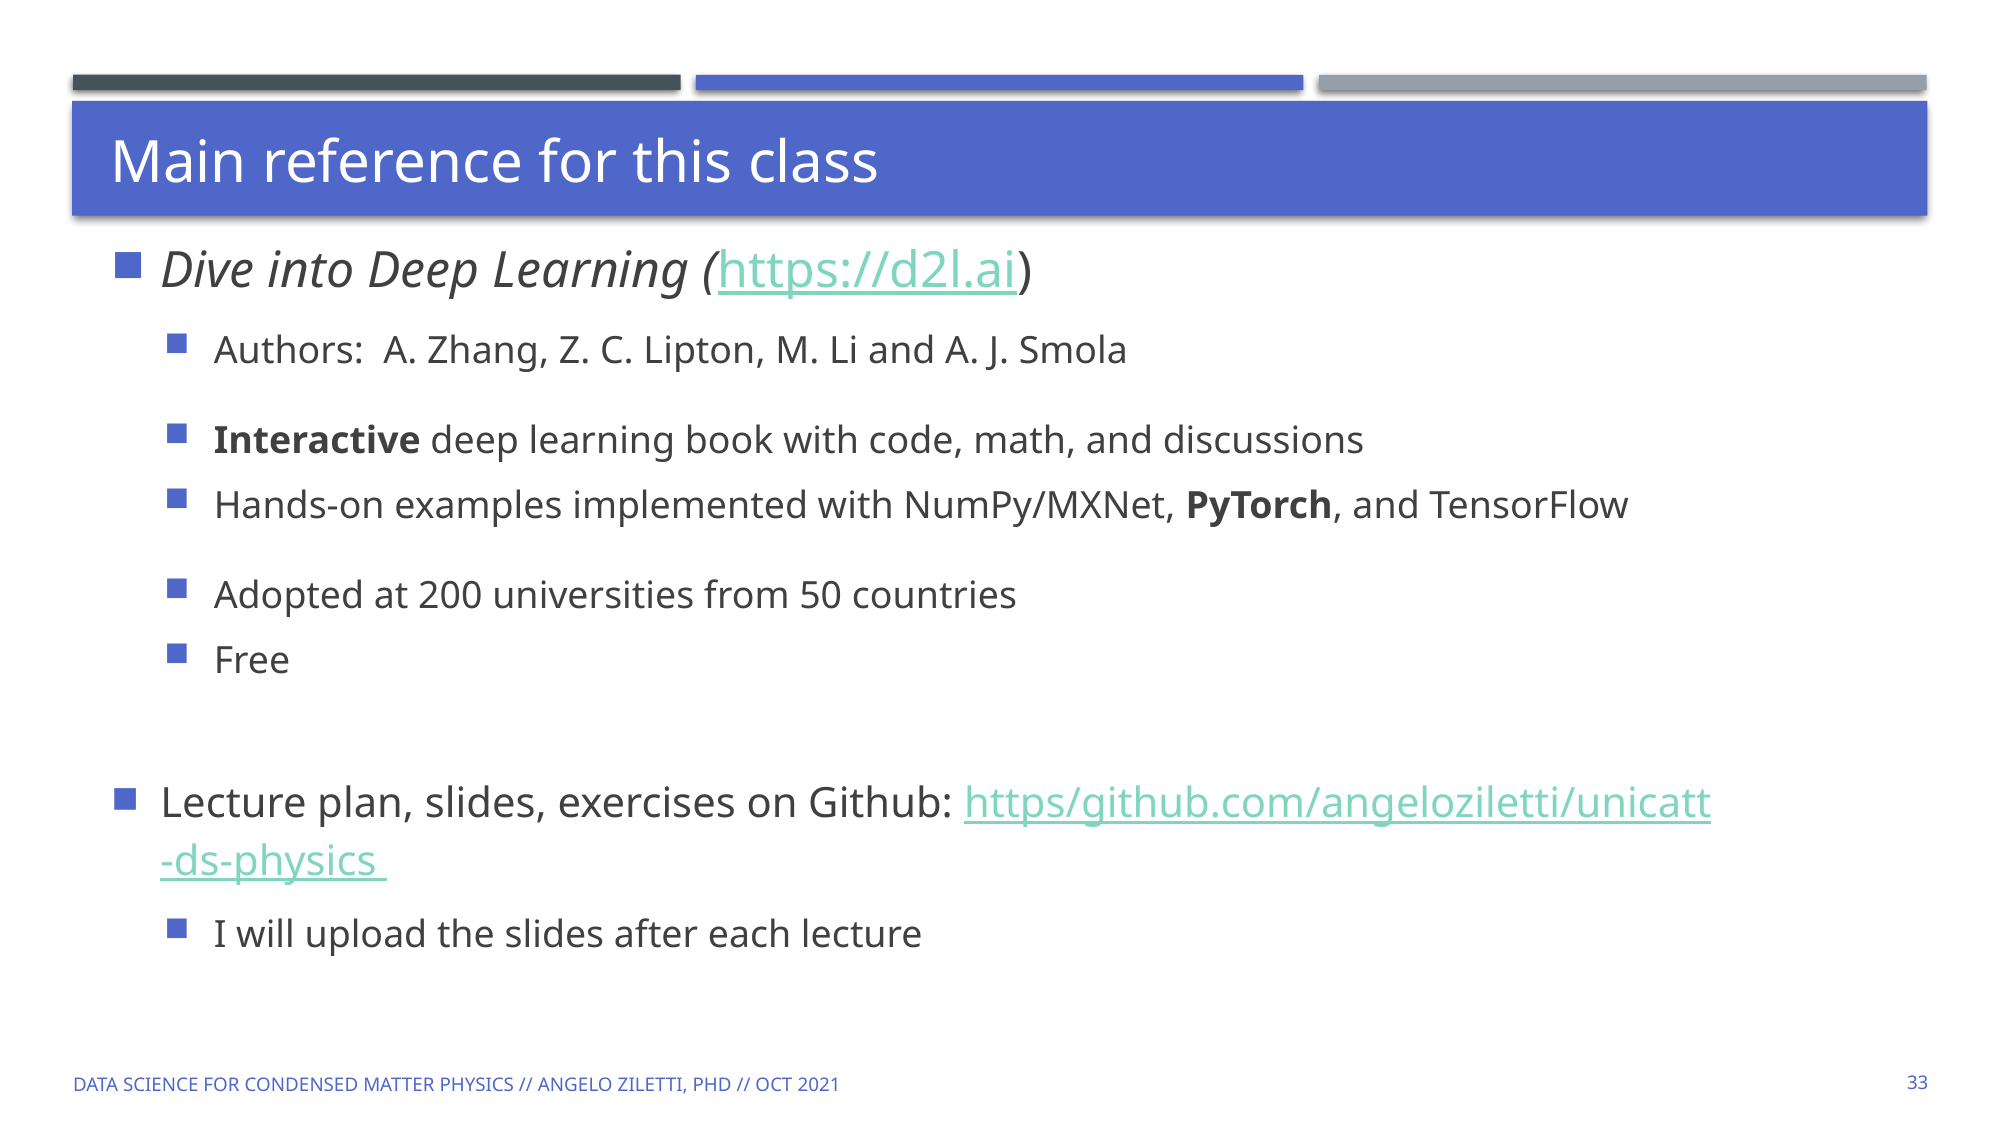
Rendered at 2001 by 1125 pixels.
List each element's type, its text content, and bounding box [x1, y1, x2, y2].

slide_number 33 [1770, 1053, 1944, 1114]
footer Data Science for Condensed Matter Physics // Angelo Ziletti, PhD // Oct 2021 [58, 1053, 1177, 1114]
title Main reference for this class [95, 115, 1905, 203]
list Dive into Deep Learning (https://d2l.ai) Authors: A. Zhang, Z. C. Lipton, M. Li and A. J. Smola Interactive deep learning book with code, math, and discussions Hands-on examples implemented with NumPy/MXNet, PyTorch, and TensorFlow Adopted at 200 universities from 50 countries Free Lecture plan, slides, exercises on Github: https/github.com/angeloziletti/unicatt-ds-physics I will upload the slides after each lecture [95, 230, 1905, 962]
